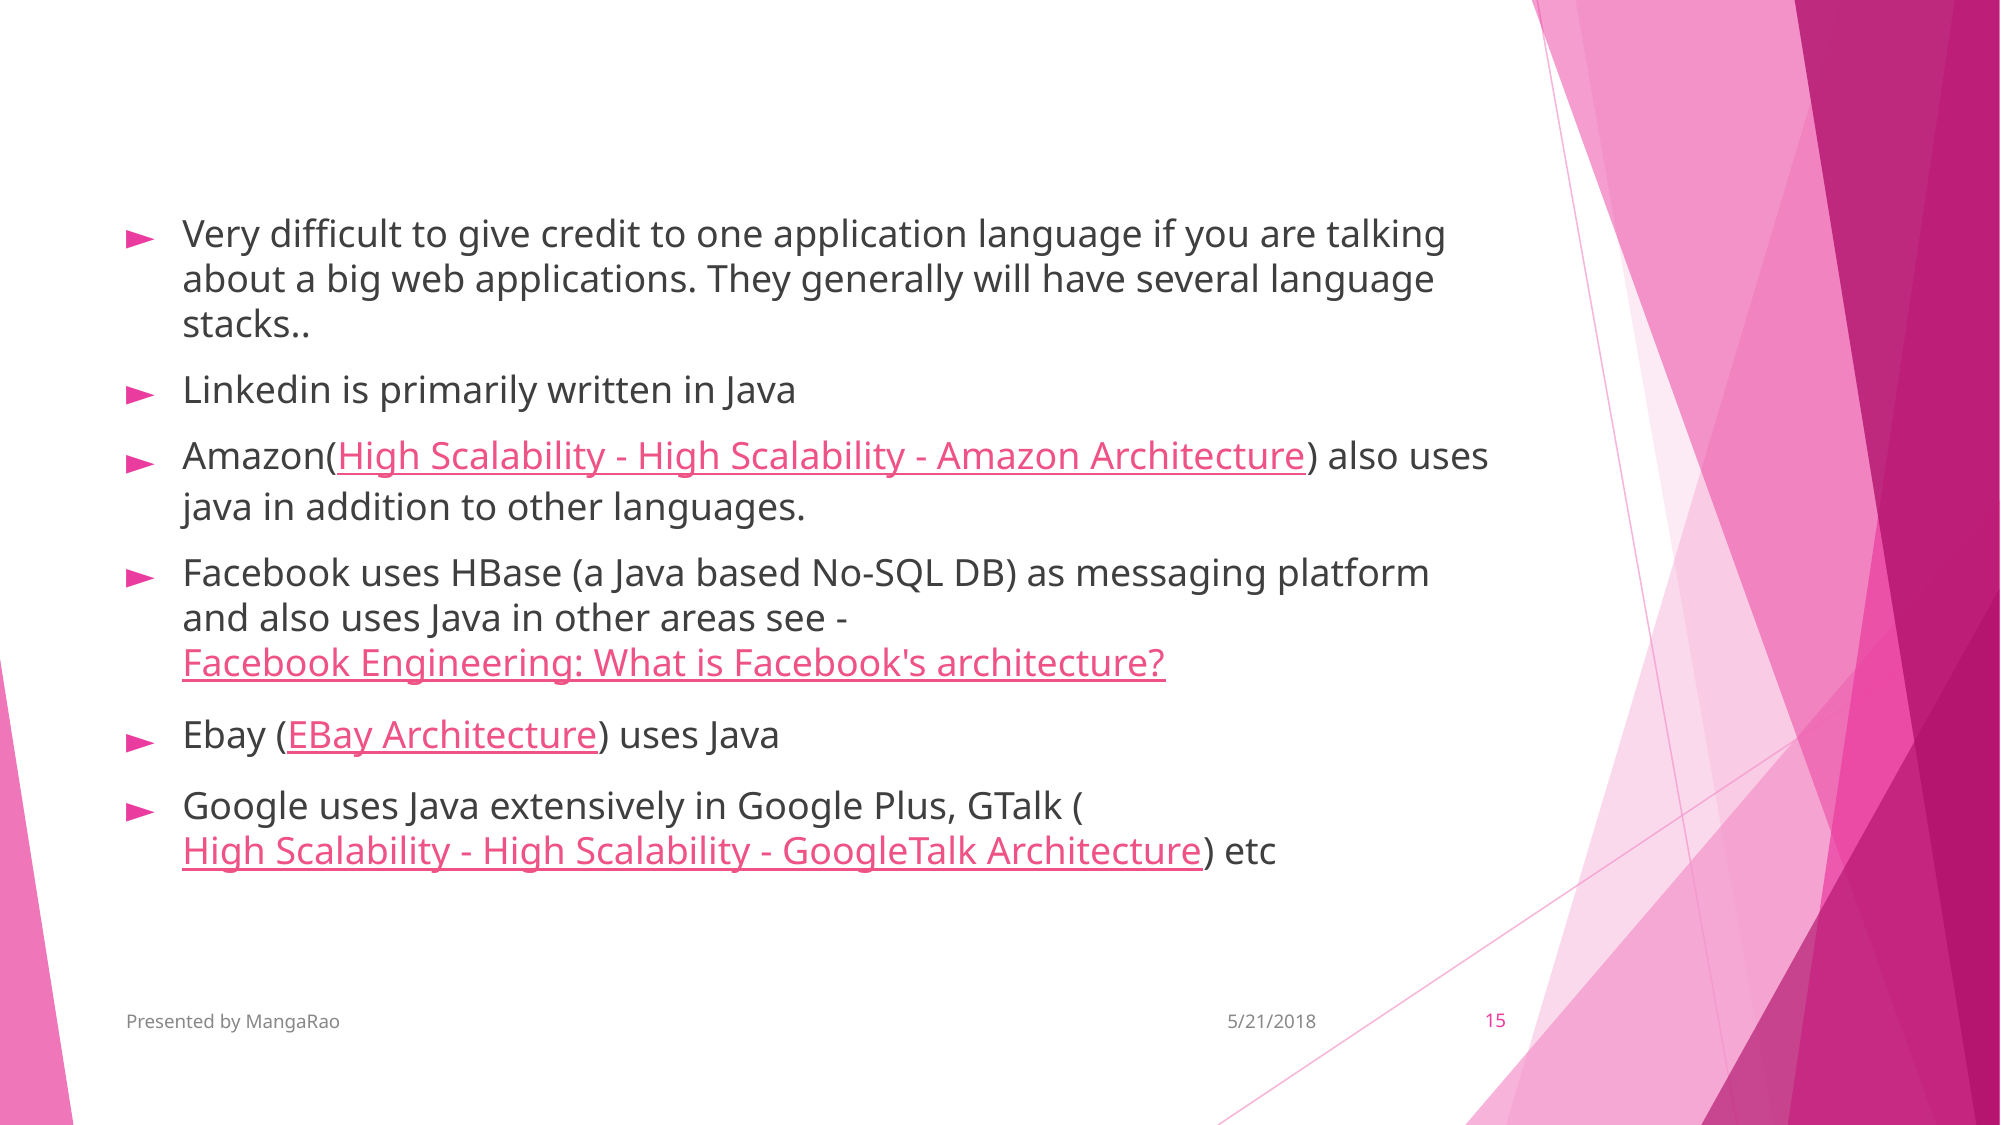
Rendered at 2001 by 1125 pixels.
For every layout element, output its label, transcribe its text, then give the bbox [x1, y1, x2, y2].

list Very difficult to give credit to one application language if you are talking about a big web applications. They generally will have several language stacks.. Linkedin is primarily written in Java Amazon(High Scalability - High Scalability - Amazon Architecture) also uses java in addition to other languages. Facebook uses HBase (a Java based No-SQL DB) as messaging platform and also uses Java in other areas see - Facebook Engineering: What is Facebook's architecture? Ebay (EBay Architecture) uses Java Google uses Java extensively in Google Plus, GTalk (High Scalability - High Scalability - GoogleTalk Architecture) etc [111, 202, 1522, 991]
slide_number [1181, 991, 1332, 1051]
footer Presented by MangaRao [111, 991, 1145, 1051]
slide_number ‹#› [1409, 991, 1522, 1051]
